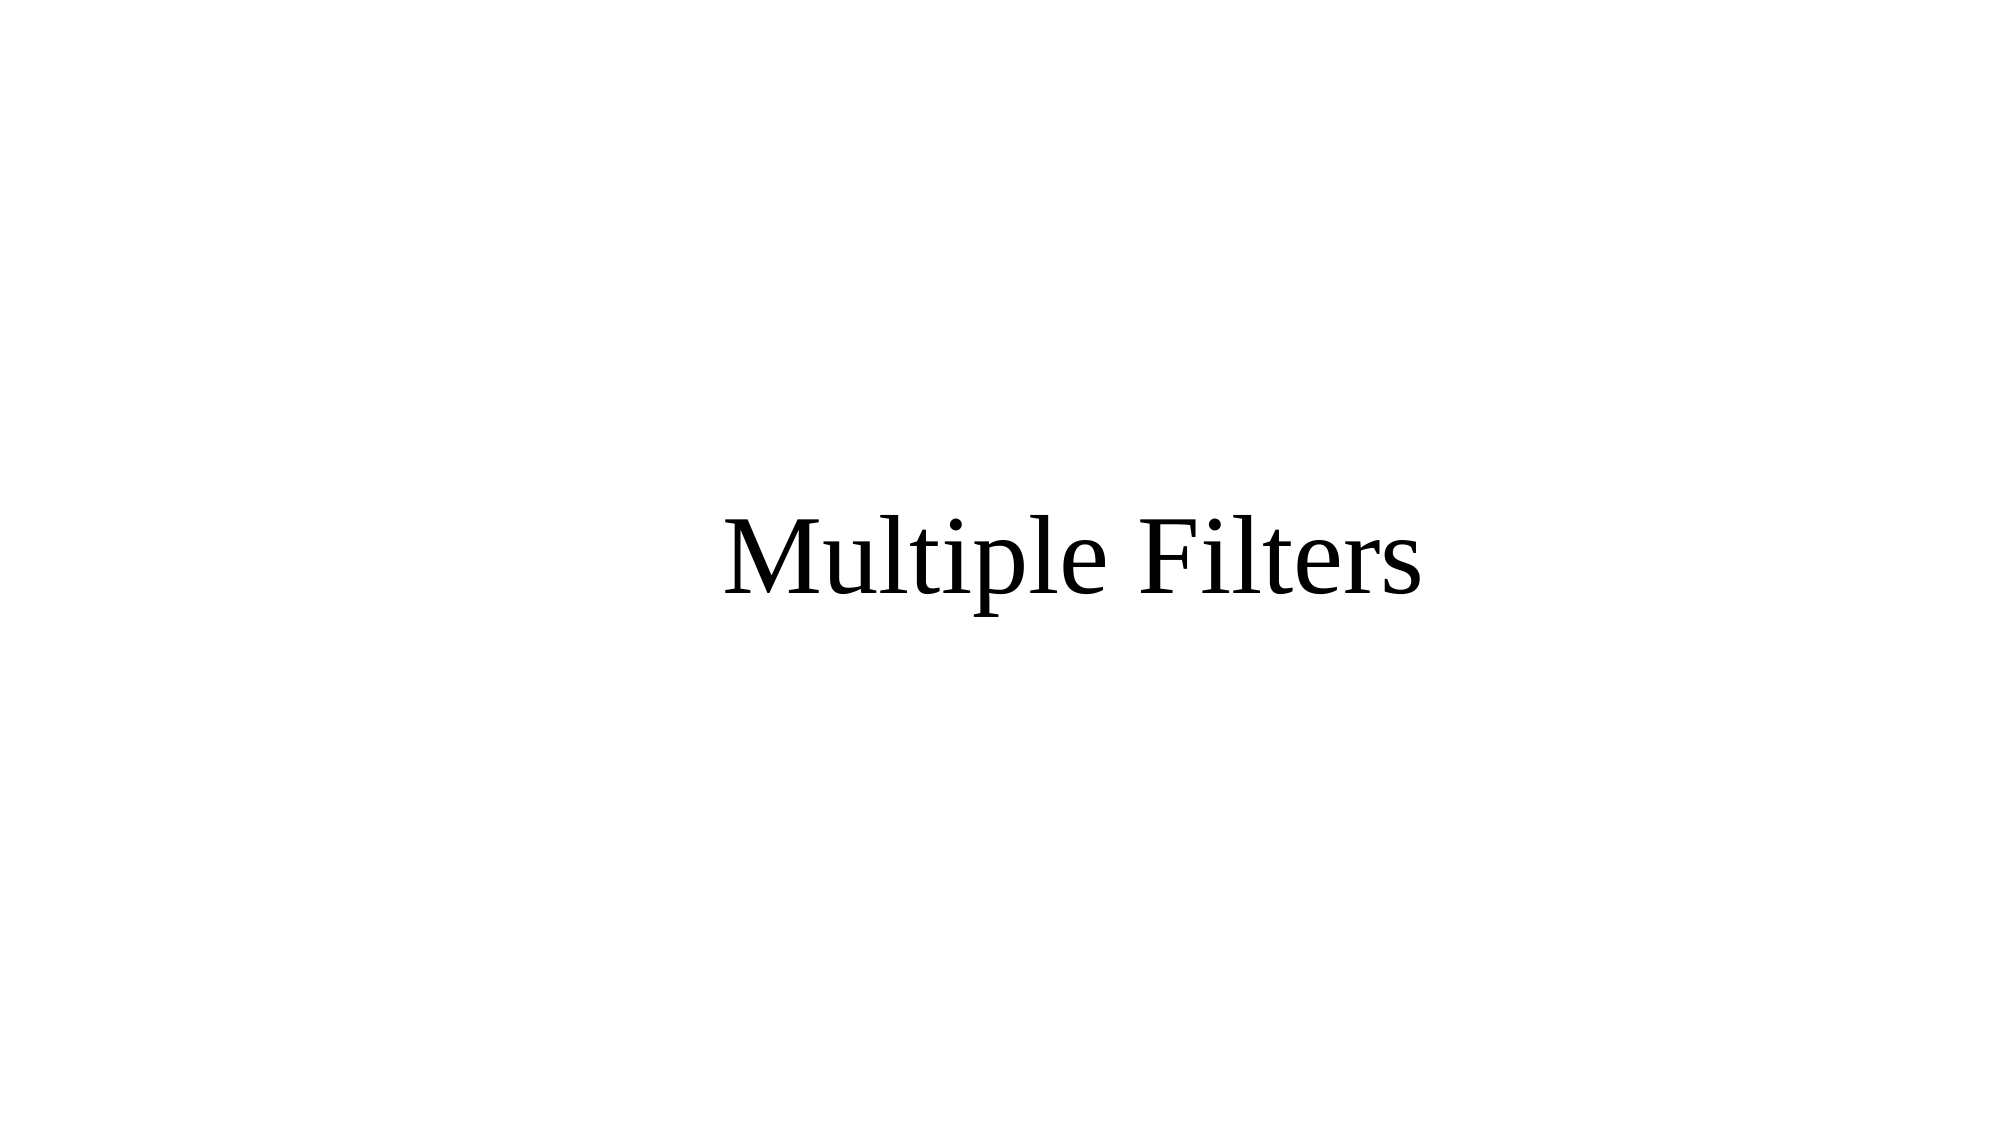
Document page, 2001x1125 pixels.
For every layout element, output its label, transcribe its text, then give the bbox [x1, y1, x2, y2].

text_box Multiple Filters [707, 489, 1449, 707]
